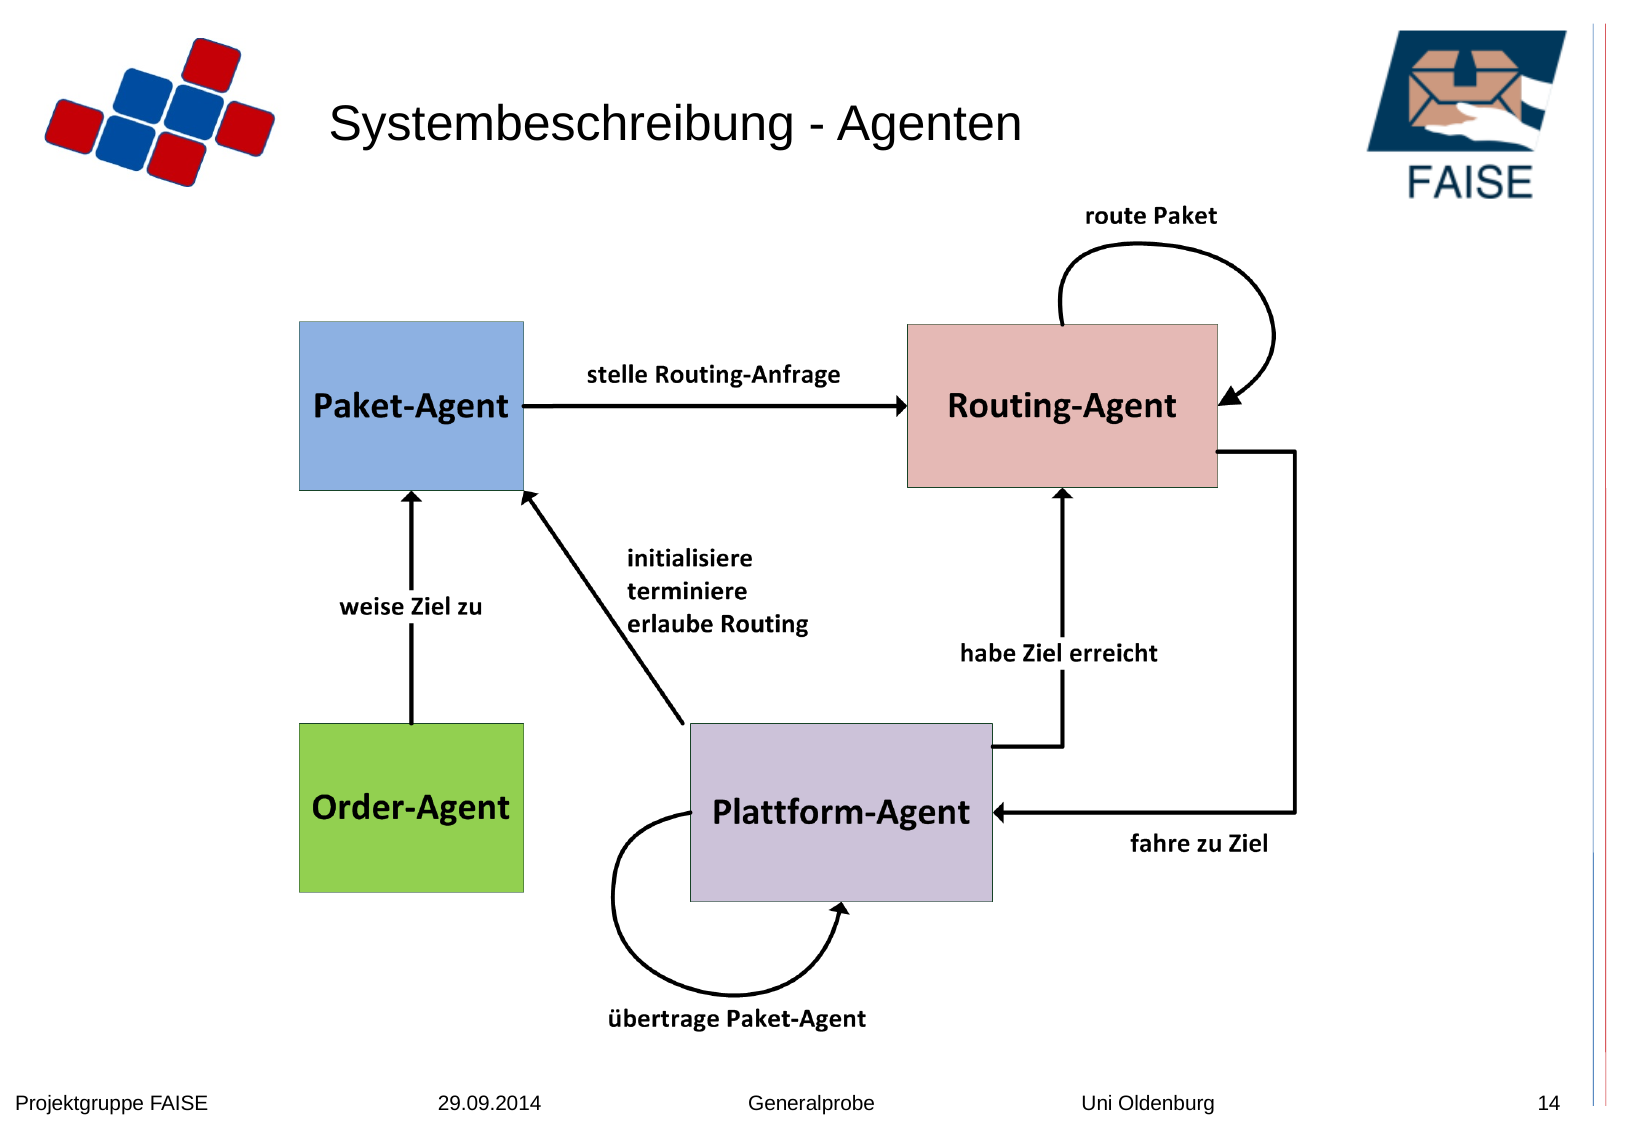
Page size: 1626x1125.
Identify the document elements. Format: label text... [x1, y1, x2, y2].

picture [44, 38, 288, 187]
title Systembeschreibung - Agenten [313, 44, 1544, 197]
picture [298, 195, 1298, 1035]
footer Projektgruppe FAISE 29.09.2014 Generalprobe Uni Oldenburg [0, 1082, 1287, 1125]
slide_number 14 [1287, 1082, 1576, 1119]
picture [1364, 23, 1575, 210]
